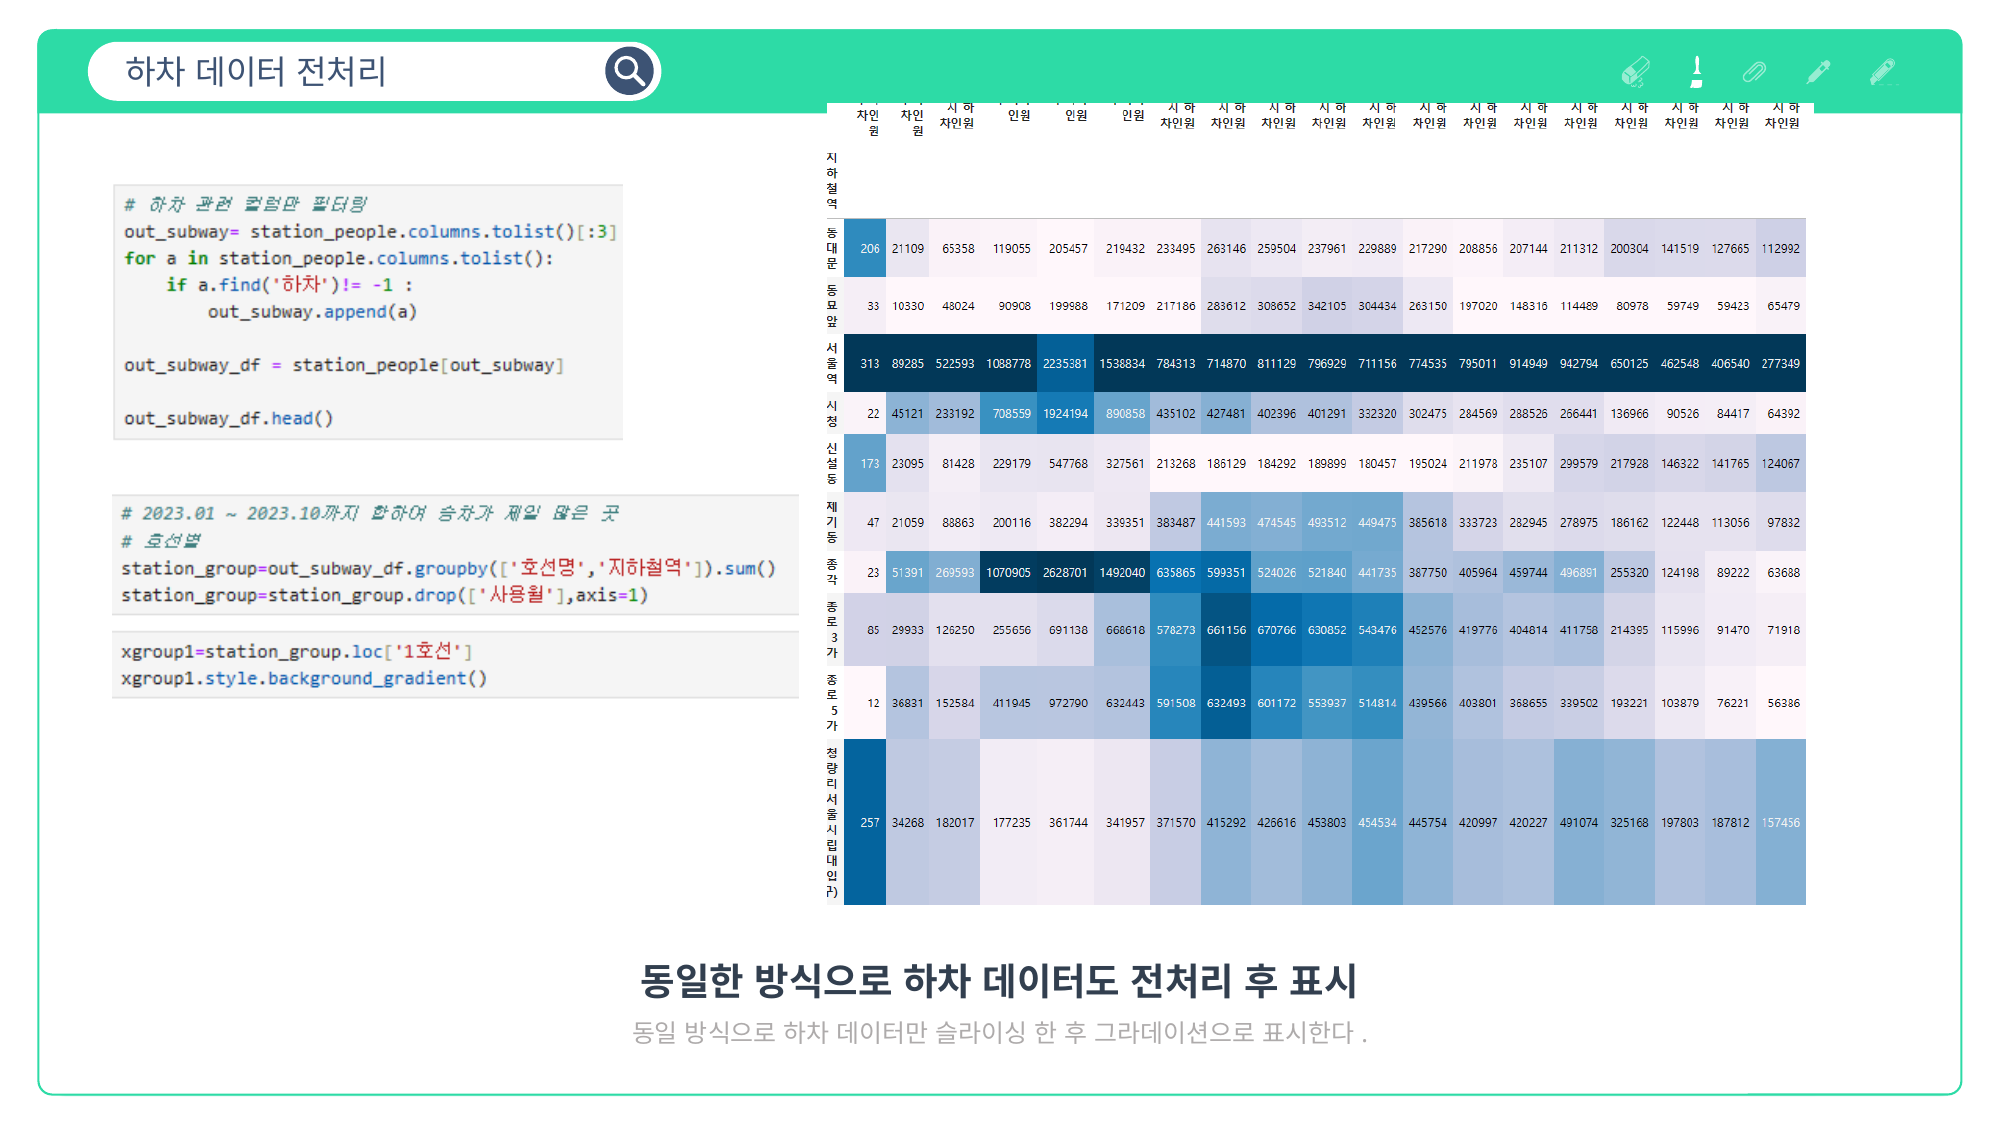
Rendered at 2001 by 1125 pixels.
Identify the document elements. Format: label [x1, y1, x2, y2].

text_box [38, 30, 1962, 1095]
picture [112, 183, 623, 446]
picture [827, 103, 1814, 906]
picture [112, 490, 799, 705]
